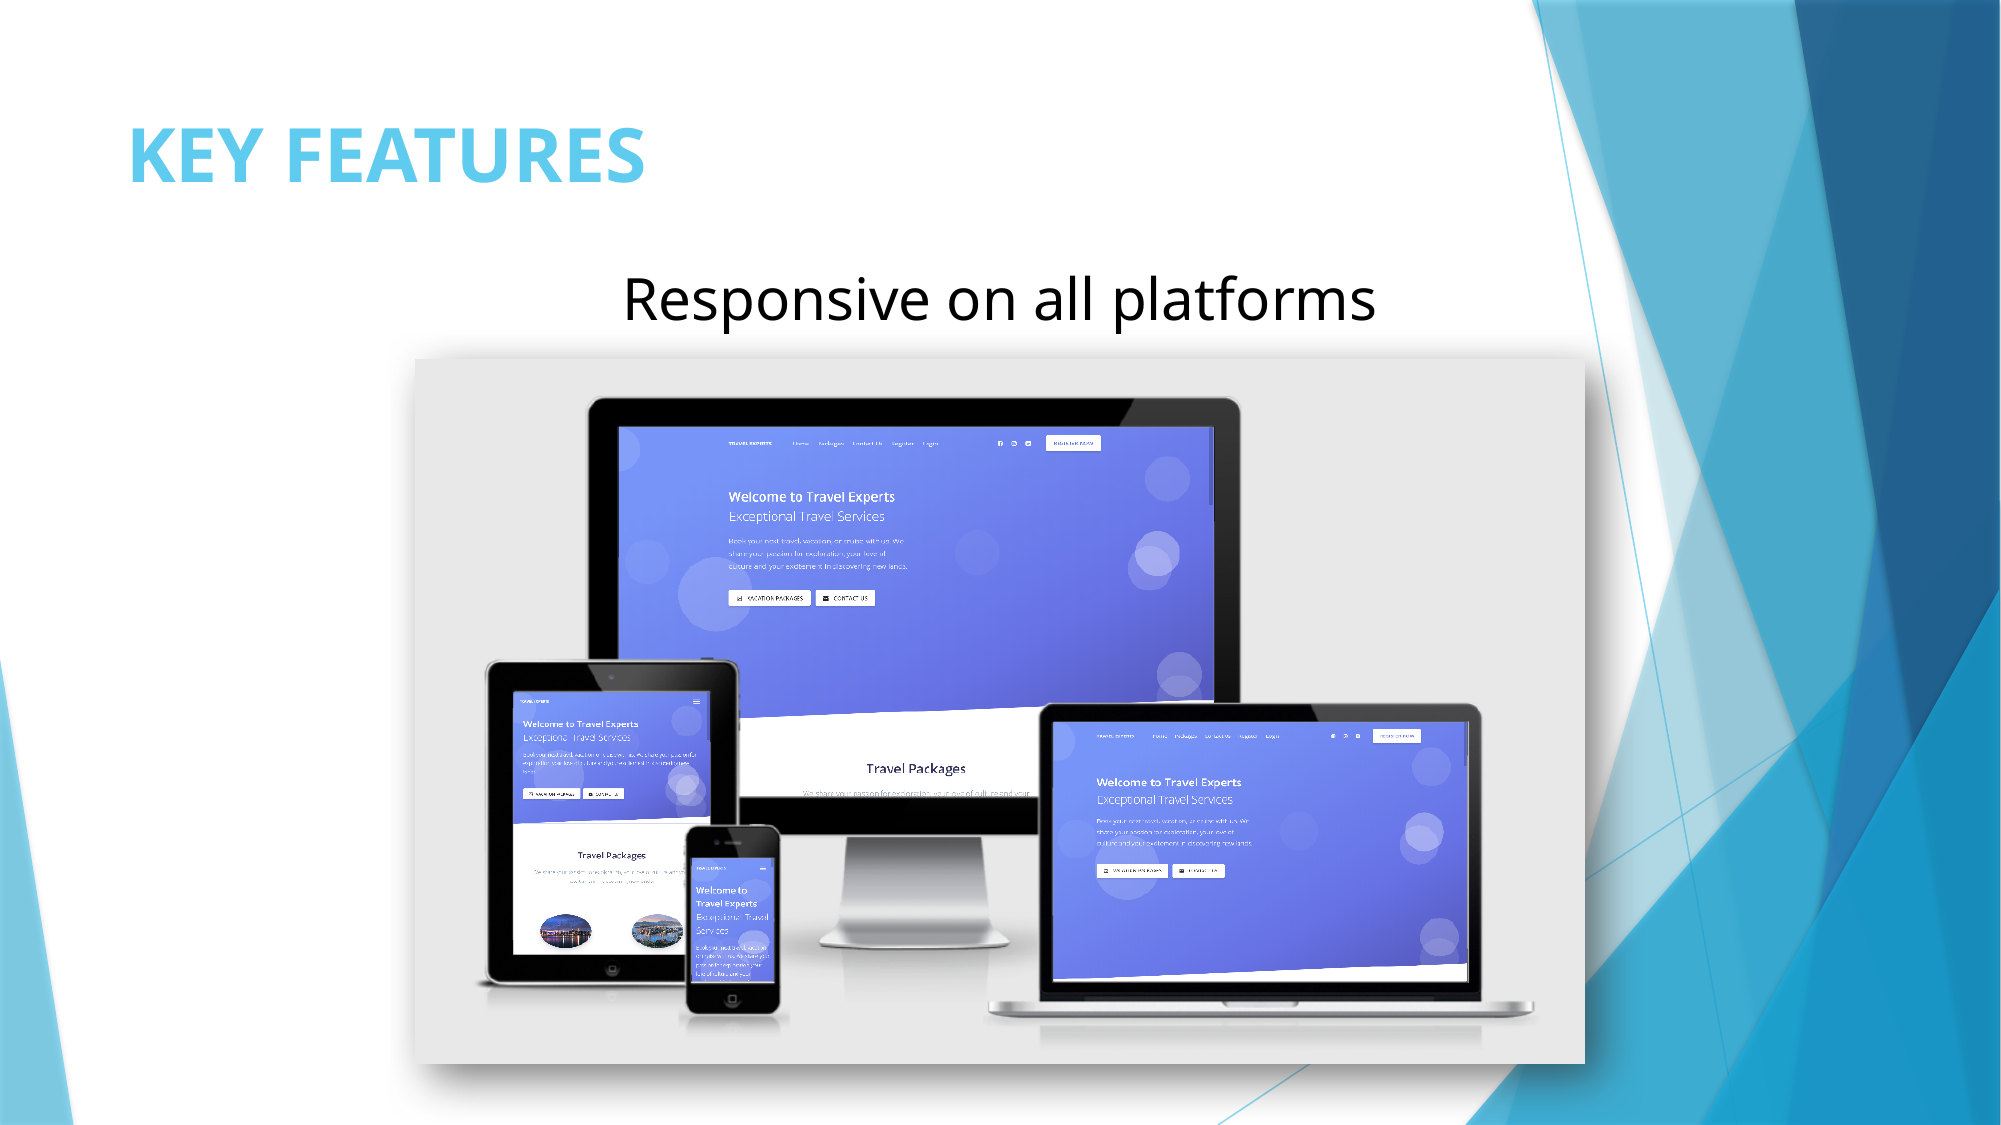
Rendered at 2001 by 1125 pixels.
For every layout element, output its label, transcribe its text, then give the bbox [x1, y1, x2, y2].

text_box Responsive on all platforms [323, 255, 1677, 348]
picture [414, 358, 1586, 1064]
title KEY FEATURES [111, 99, 1522, 317]
